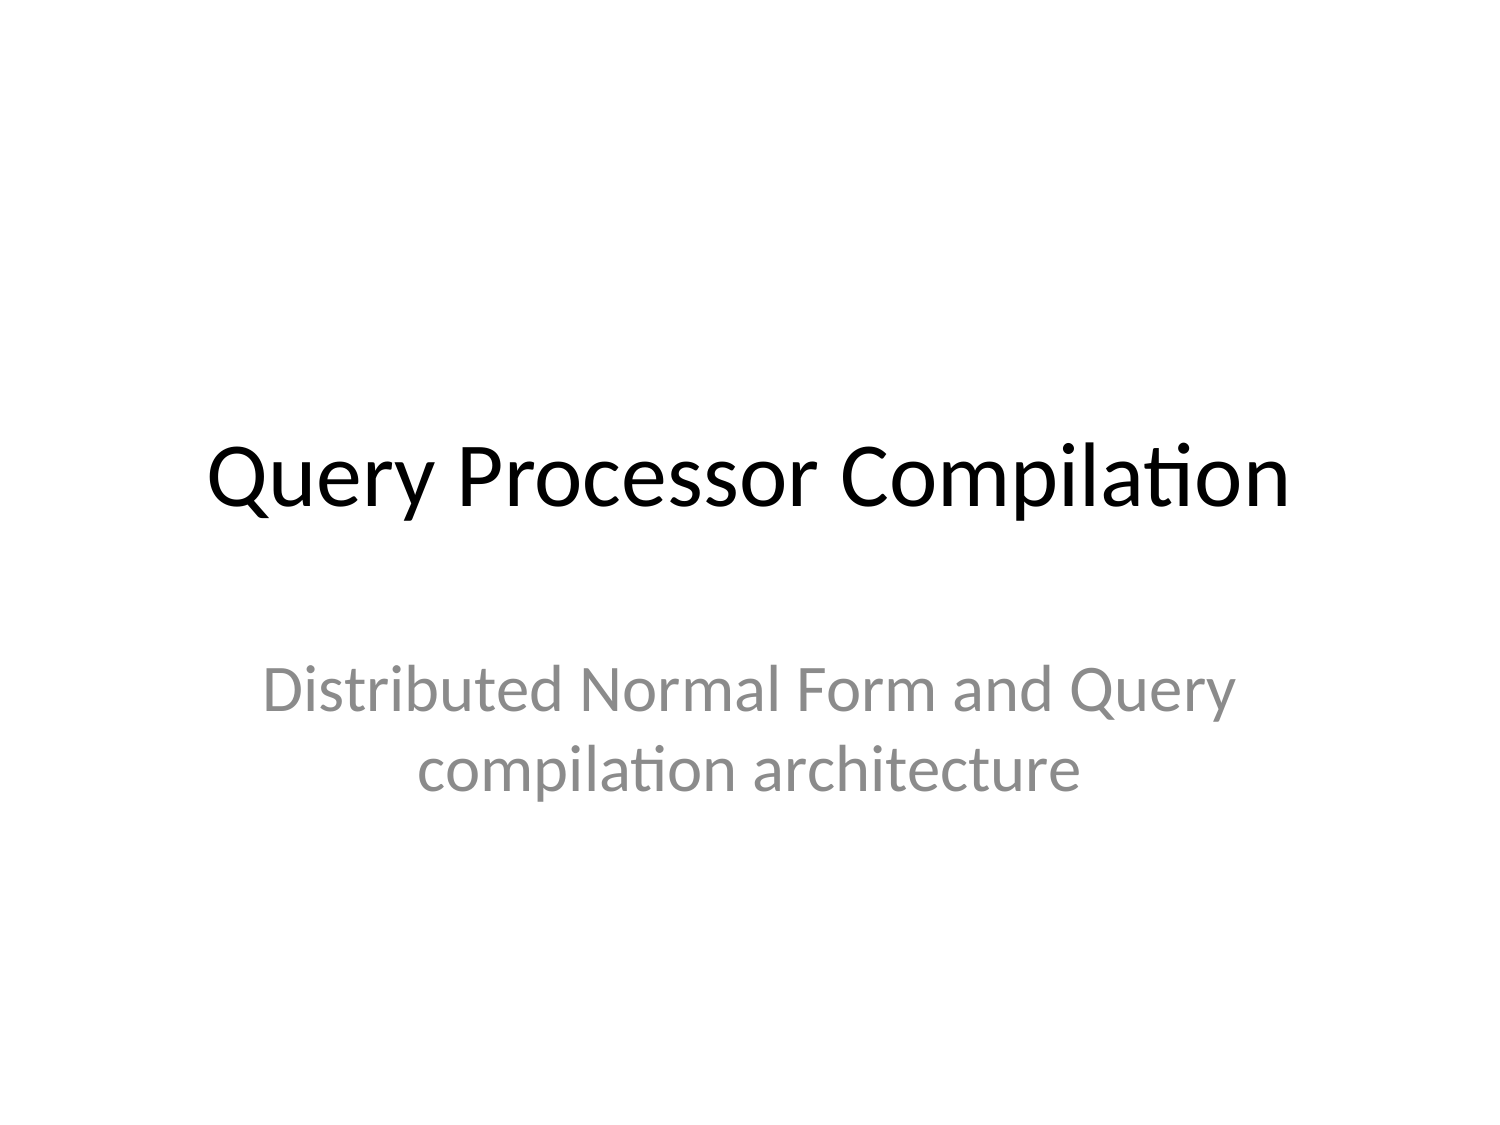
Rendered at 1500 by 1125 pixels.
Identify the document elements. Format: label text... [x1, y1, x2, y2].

subtitle Distributed Normal Form and Query compilation architecture [225, 637, 1275, 925]
title Query Processor Compilation [112, 349, 1388, 591]
